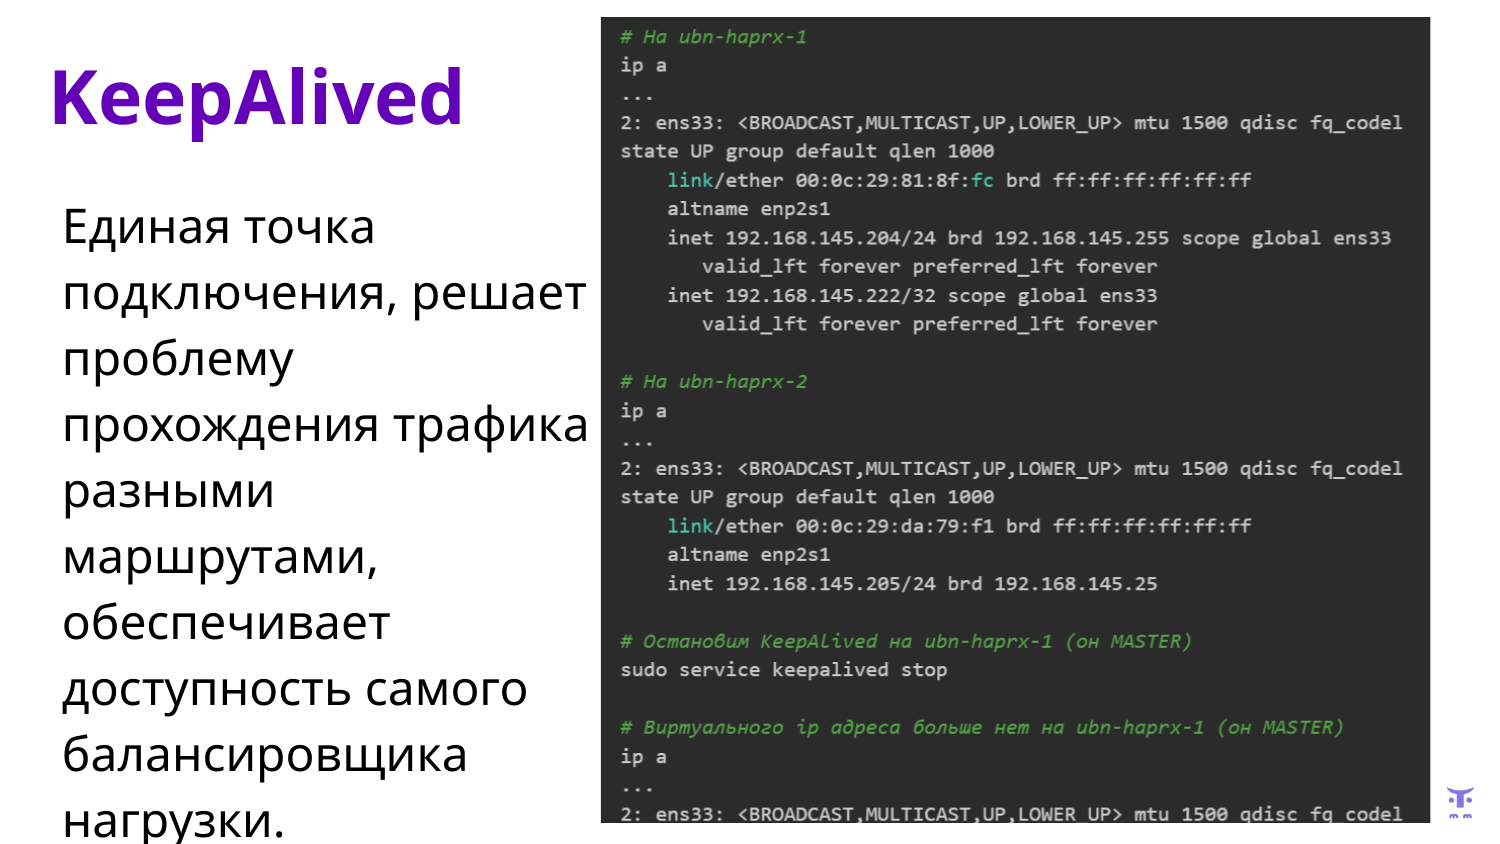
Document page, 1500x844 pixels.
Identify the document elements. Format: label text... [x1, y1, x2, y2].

text_box Единая точка подключения, решает проблему прохождения трафика разными маршрутами, обеспечивает доступность самого балансировщика нагрузки. [46, 171, 610, 844]
picture [0, 0, 1500, 844]
title KeepAlived [33, 34, 579, 149]
